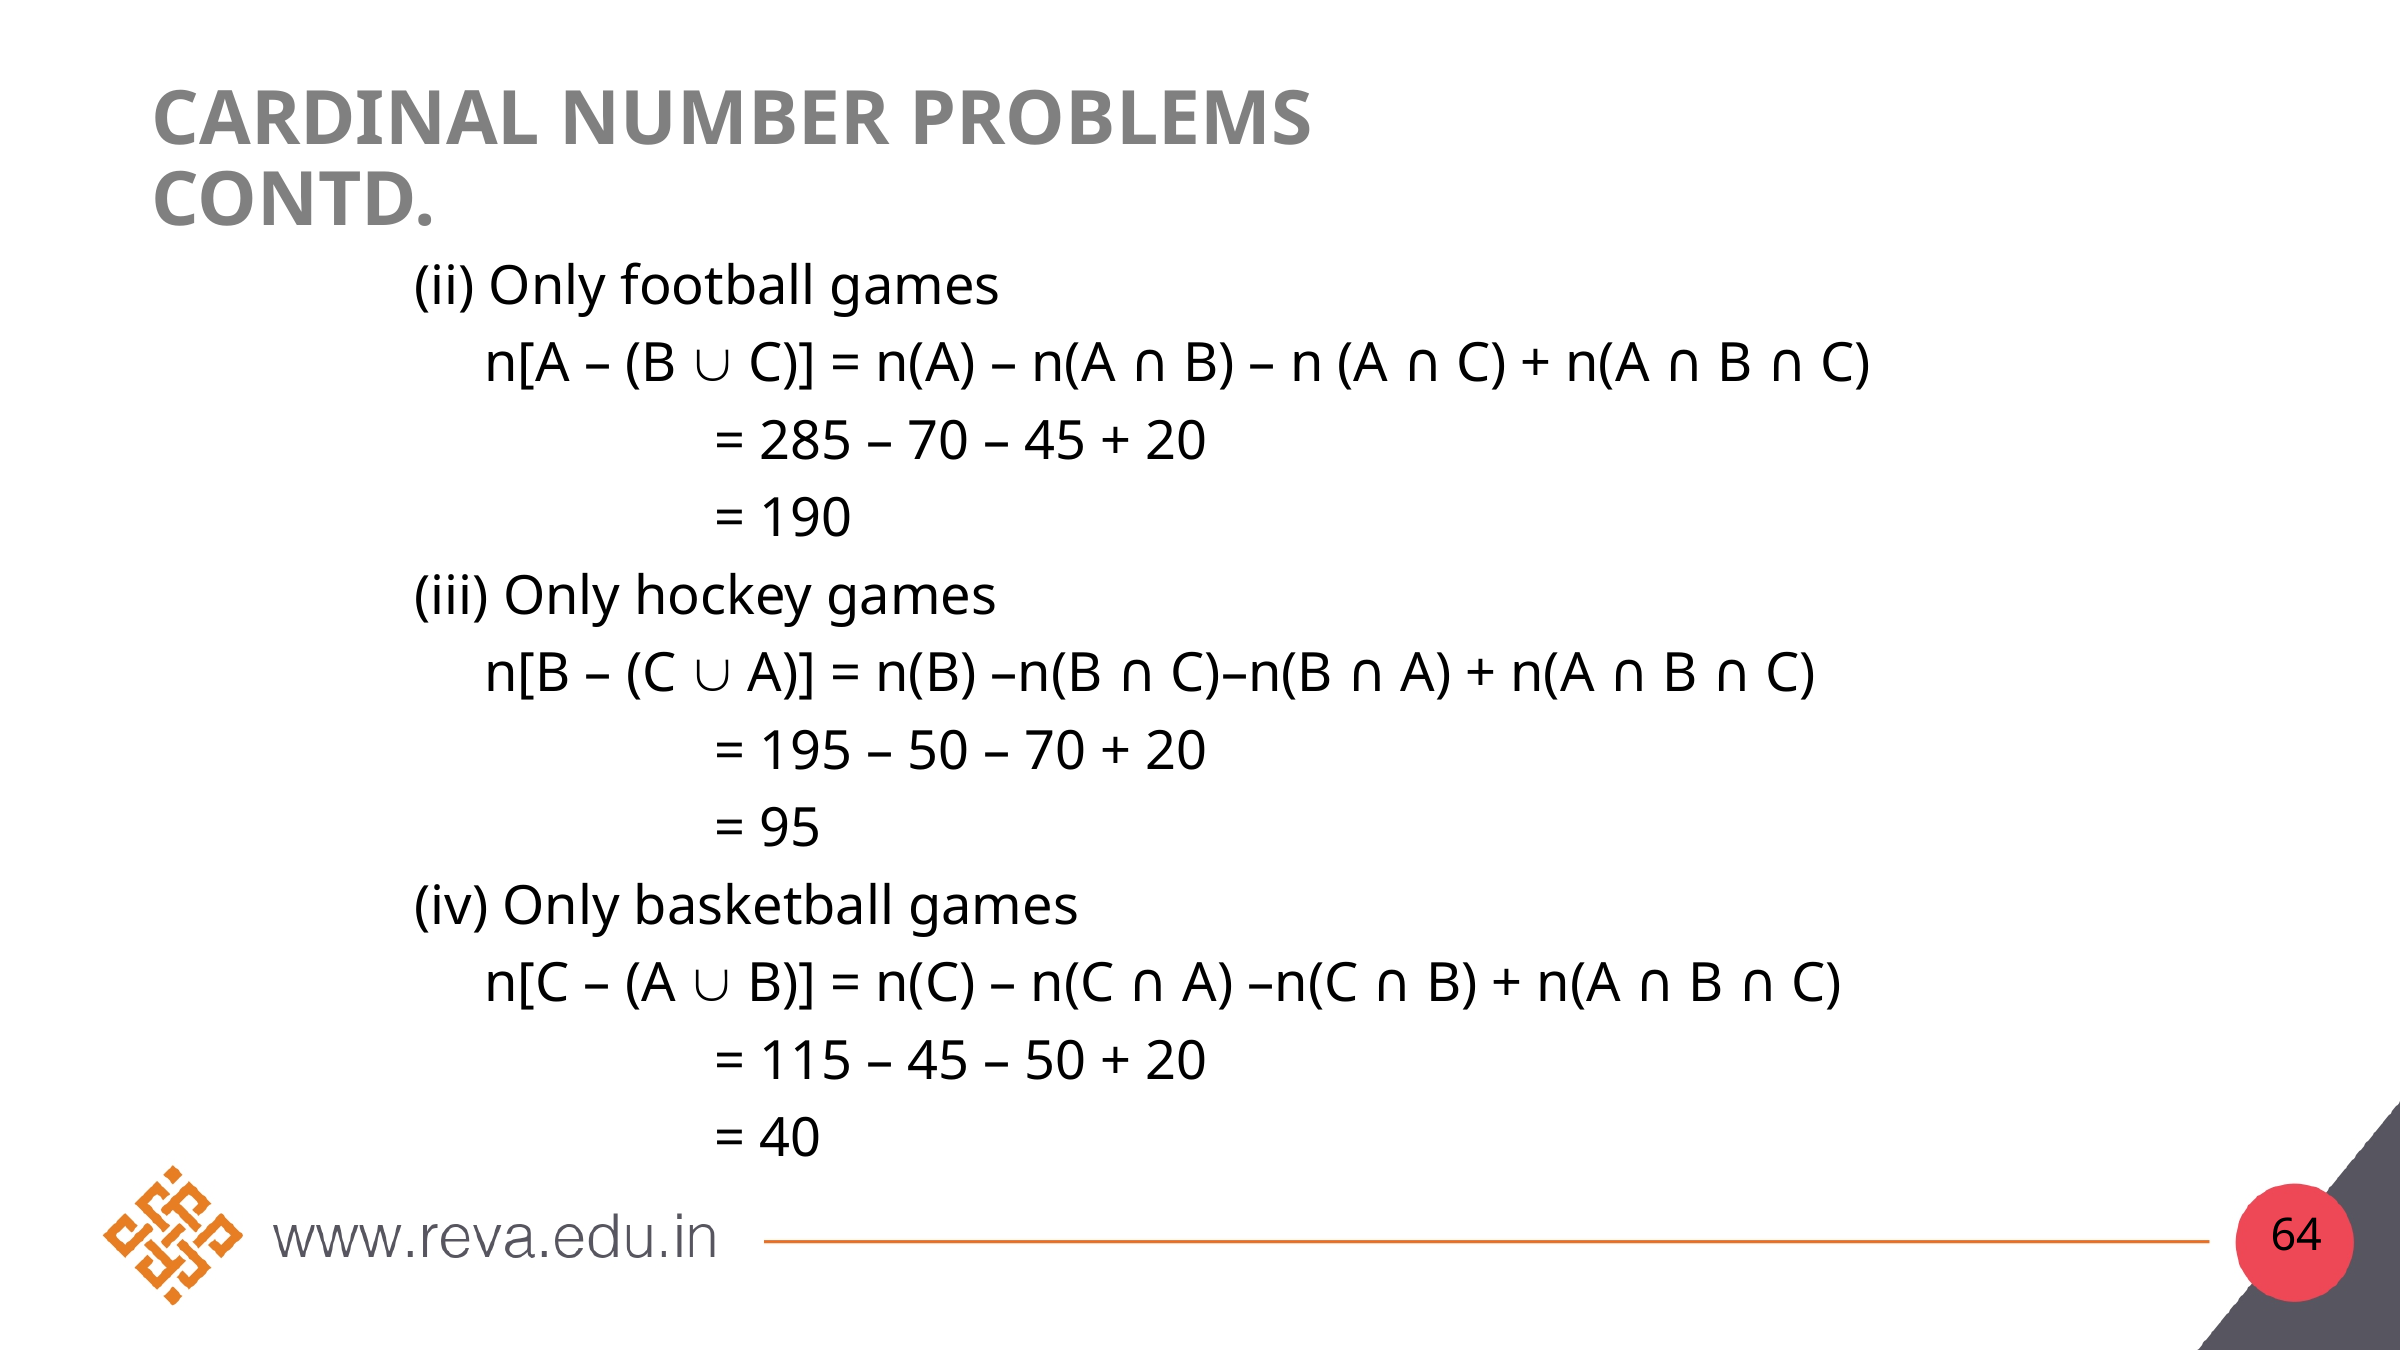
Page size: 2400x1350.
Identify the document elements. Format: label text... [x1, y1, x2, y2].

title Cardinal Number Problems contd. [136, 77, 1625, 243]
slide_number 64 [2237, 1200, 2355, 1272]
text_box (ii) Only football games n[A – (B  C)] = n(A) – n(A ∩ B) – n (A ∩ C) + n(A ∩ B ∩ C) = 285 – 70 – 45 + 20 = 190 (iii) Only hockey games n[B – (C  A)] = n(B) –n(B ∩ C)–n(B ∩ A) + n(A ∩ B ∩ C) = 195 – 50 – 70 + 20 = 95 (iv) Only basketball games n[C – (A  B)] = n(C) – n(C ∩ A) –n(C ∩ B) + n(A ∩ B ∩ C) = 115 – 45 – 50 + 20 = 40 [399, 242, 2038, 1175]
picture [0, 0, 2400, 1350]
